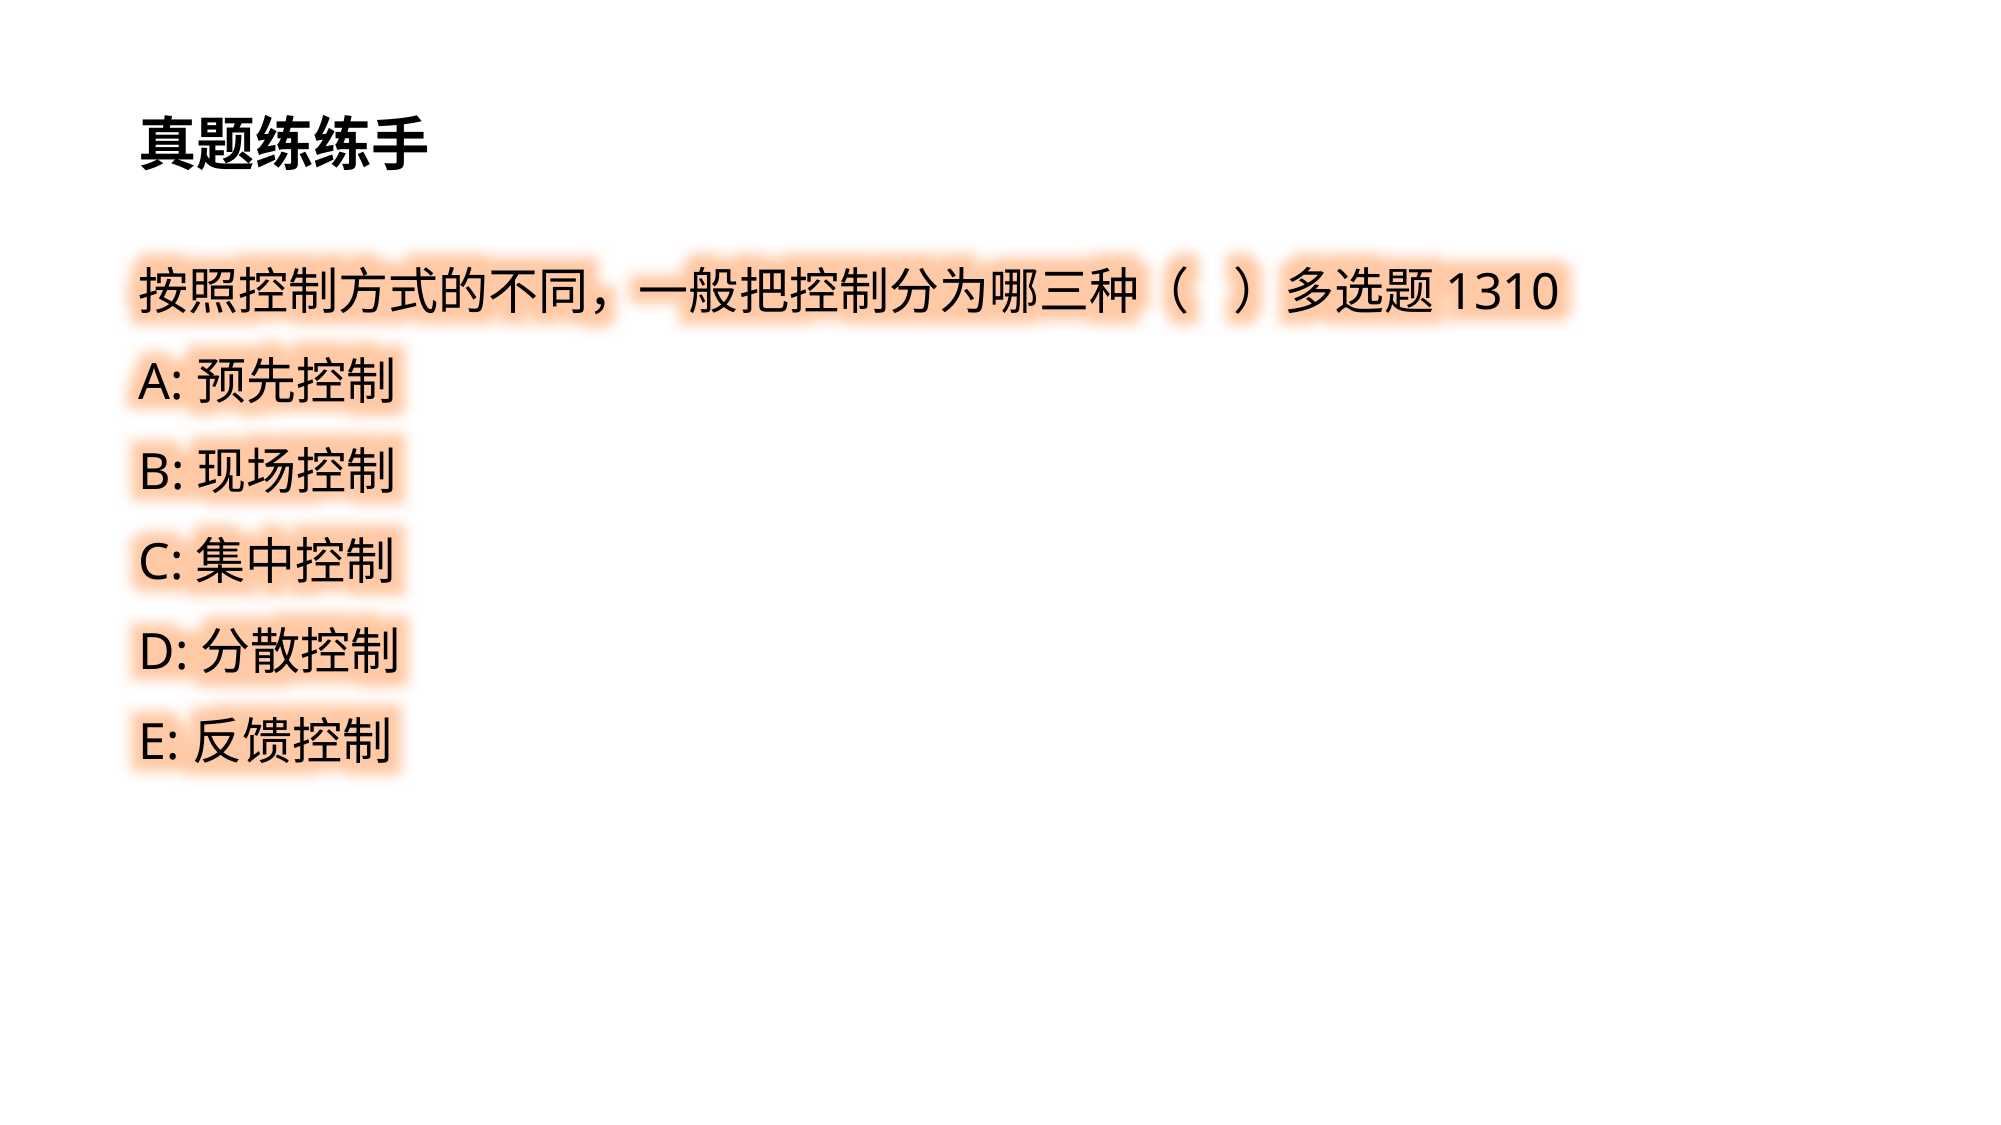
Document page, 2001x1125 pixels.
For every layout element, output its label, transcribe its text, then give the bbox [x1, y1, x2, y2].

table_cell 激励需求理论 [117, 216, 1843, 1051]
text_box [113, 212, 1847, 1055]
text_box 按照控制方式的不同，一般把控制分为哪三种（ ）多选题1310 A:预先控制 B:现场控制 C:集中控制 D:分散控制 E:反馈控制 [120, 219, 1839, 1047]
text_box 真题练练手 [120, 97, 1568, 187]
